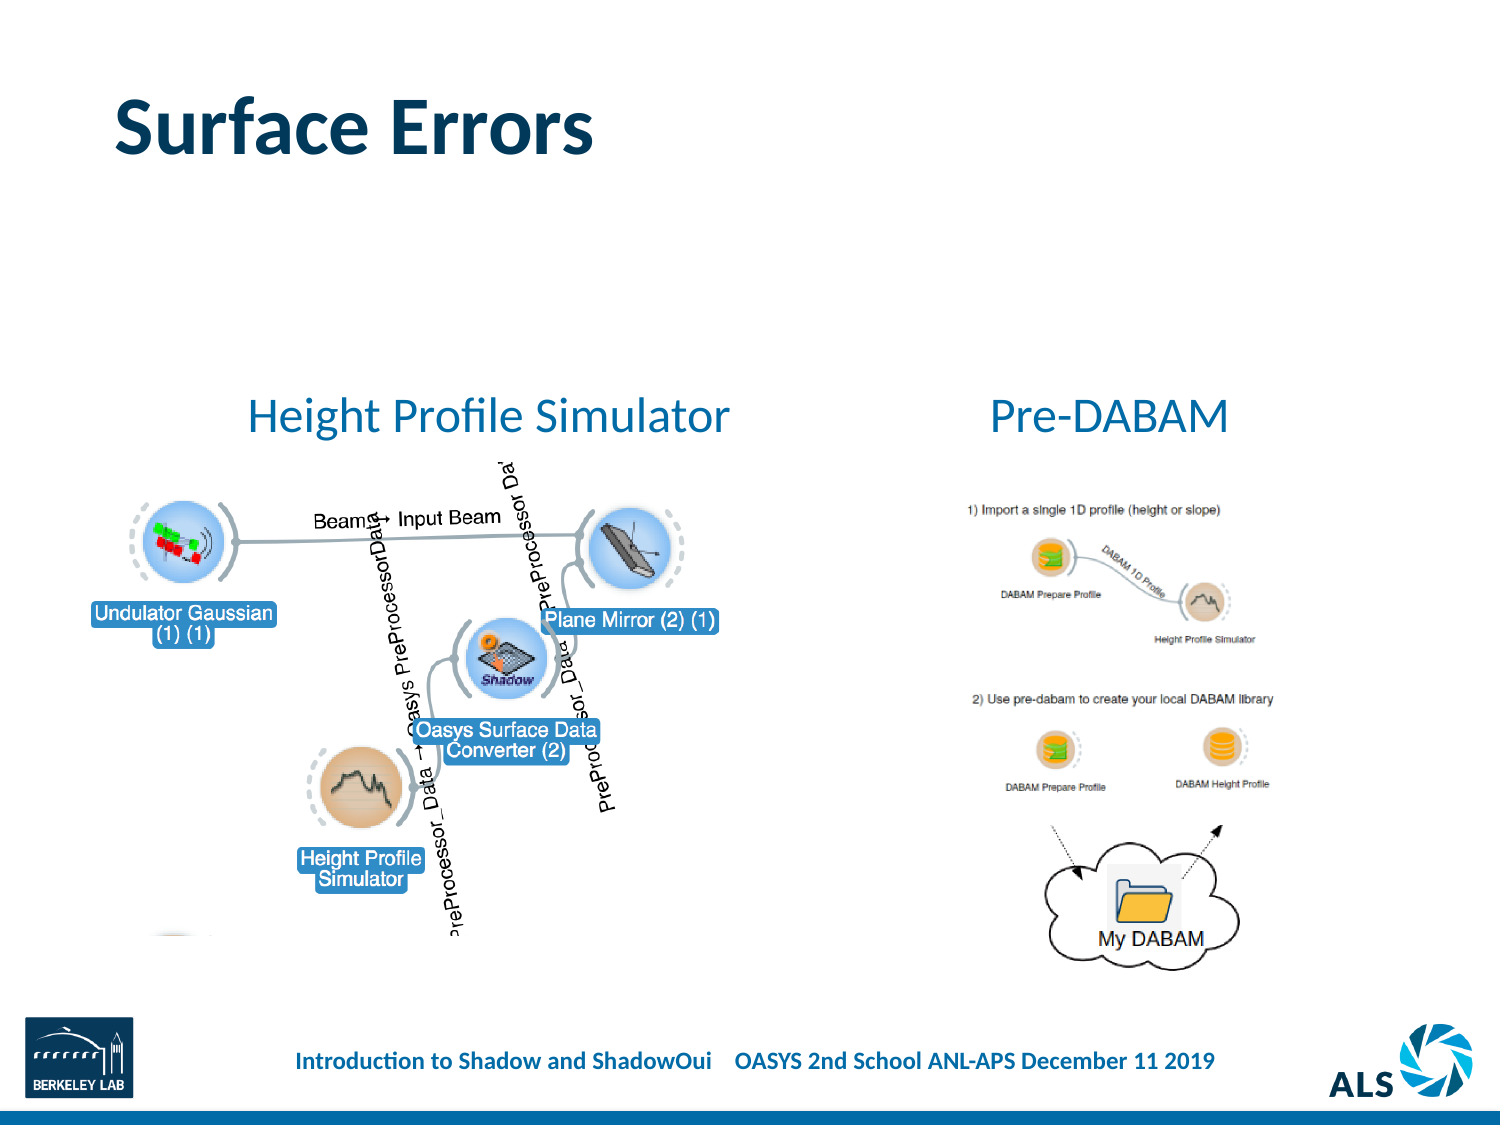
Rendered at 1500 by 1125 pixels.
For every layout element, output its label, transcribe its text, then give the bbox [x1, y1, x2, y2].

picture [24, 1016, 134, 1099]
picture [3, 462, 780, 936]
text_box Height Profile Simulator Pre-DABAM [232, 374, 1246, 450]
picture [924, 462, 1338, 1004]
title Surface Errors [99, 75, 1375, 299]
picture [1325, 1020, 1476, 1102]
